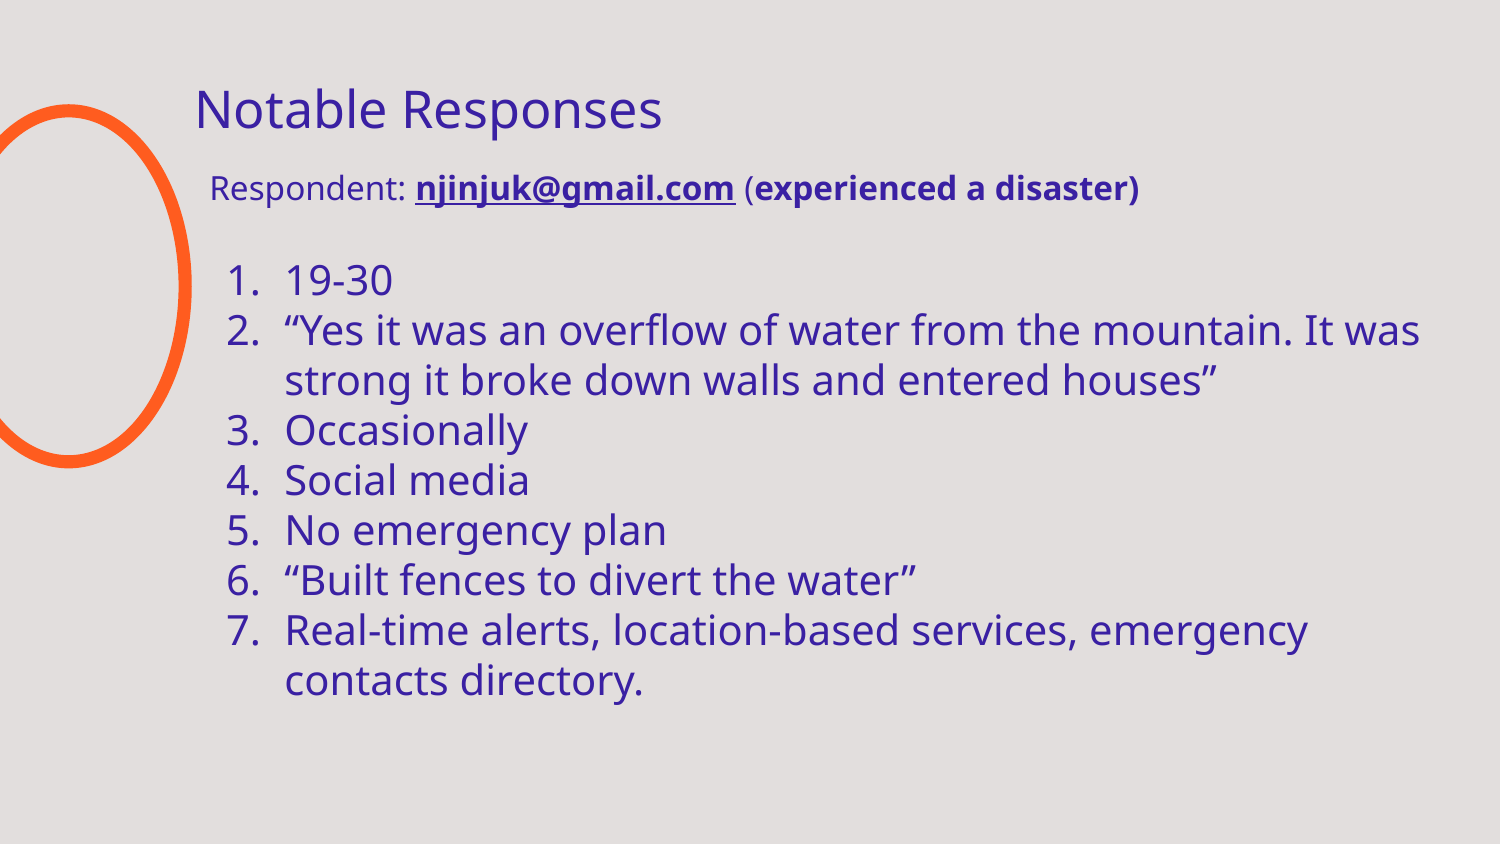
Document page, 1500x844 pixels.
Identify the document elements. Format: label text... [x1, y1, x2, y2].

subtitle 19-30 “Yes it was an overflow of water from the mountain. It was strong it broke down walls and entered houses” Occasionally Social media No emergency plan “Built fences to divert the water” Real-time alerts, location-based services, emergency contacts directory. [194, 238, 1488, 805]
subtitle Respondent: njinjuk@gmail.com (experienced a disaster) [194, 154, 1355, 228]
title Notable Responses [179, 37, 1370, 178]
